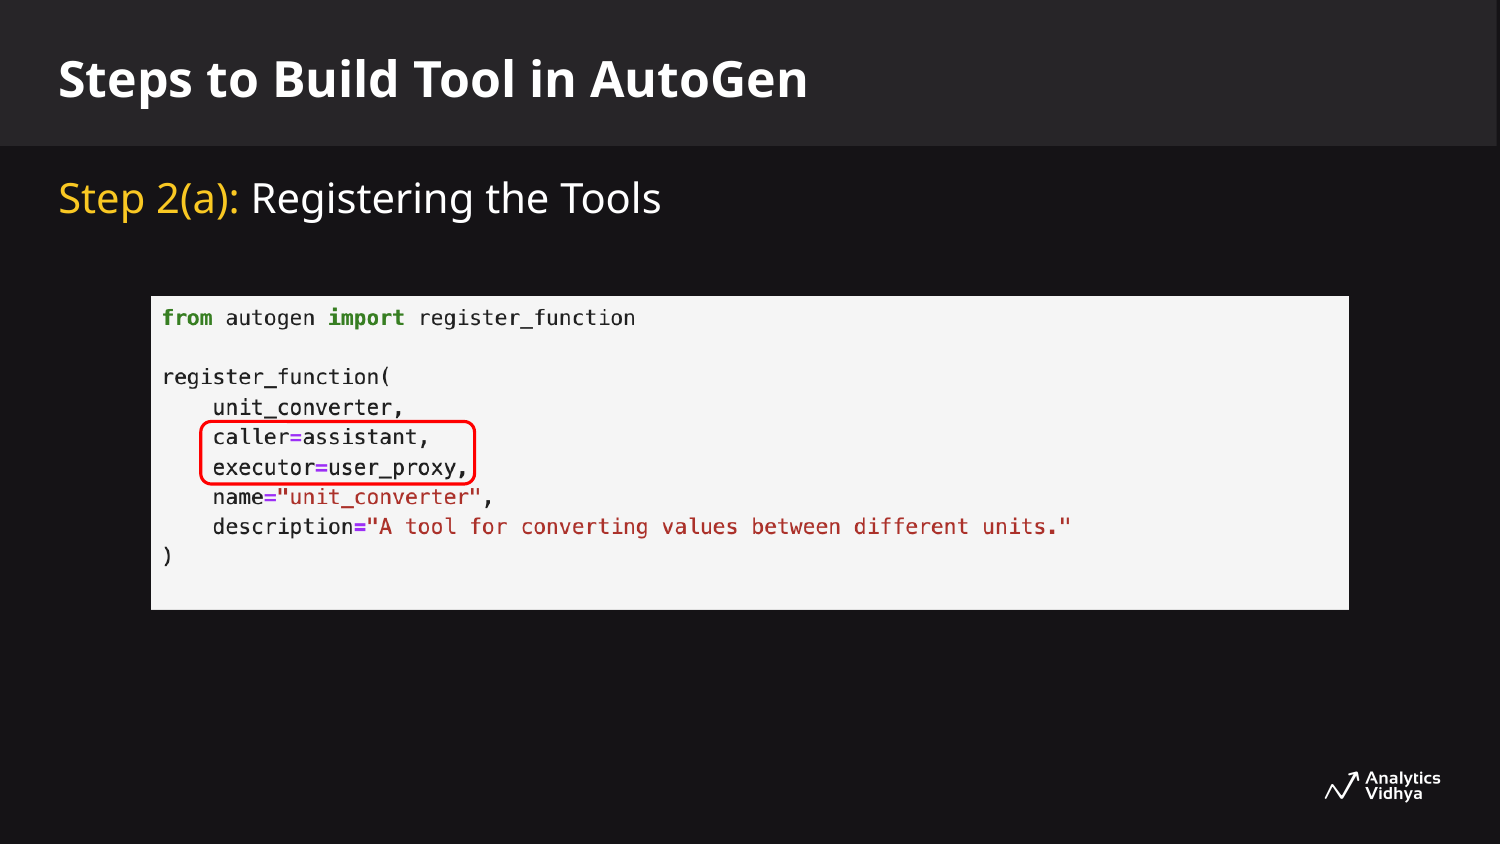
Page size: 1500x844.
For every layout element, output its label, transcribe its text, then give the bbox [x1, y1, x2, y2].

picture [151, 296, 1349, 610]
text_box [0, 0, 1497, 146]
text_box Steps to Build Tool in AutoGen [43, 32, 1355, 119]
picture [1320, 769, 1445, 805]
text_box Step 2(a): Registering the Tools [43, 157, 1416, 286]
